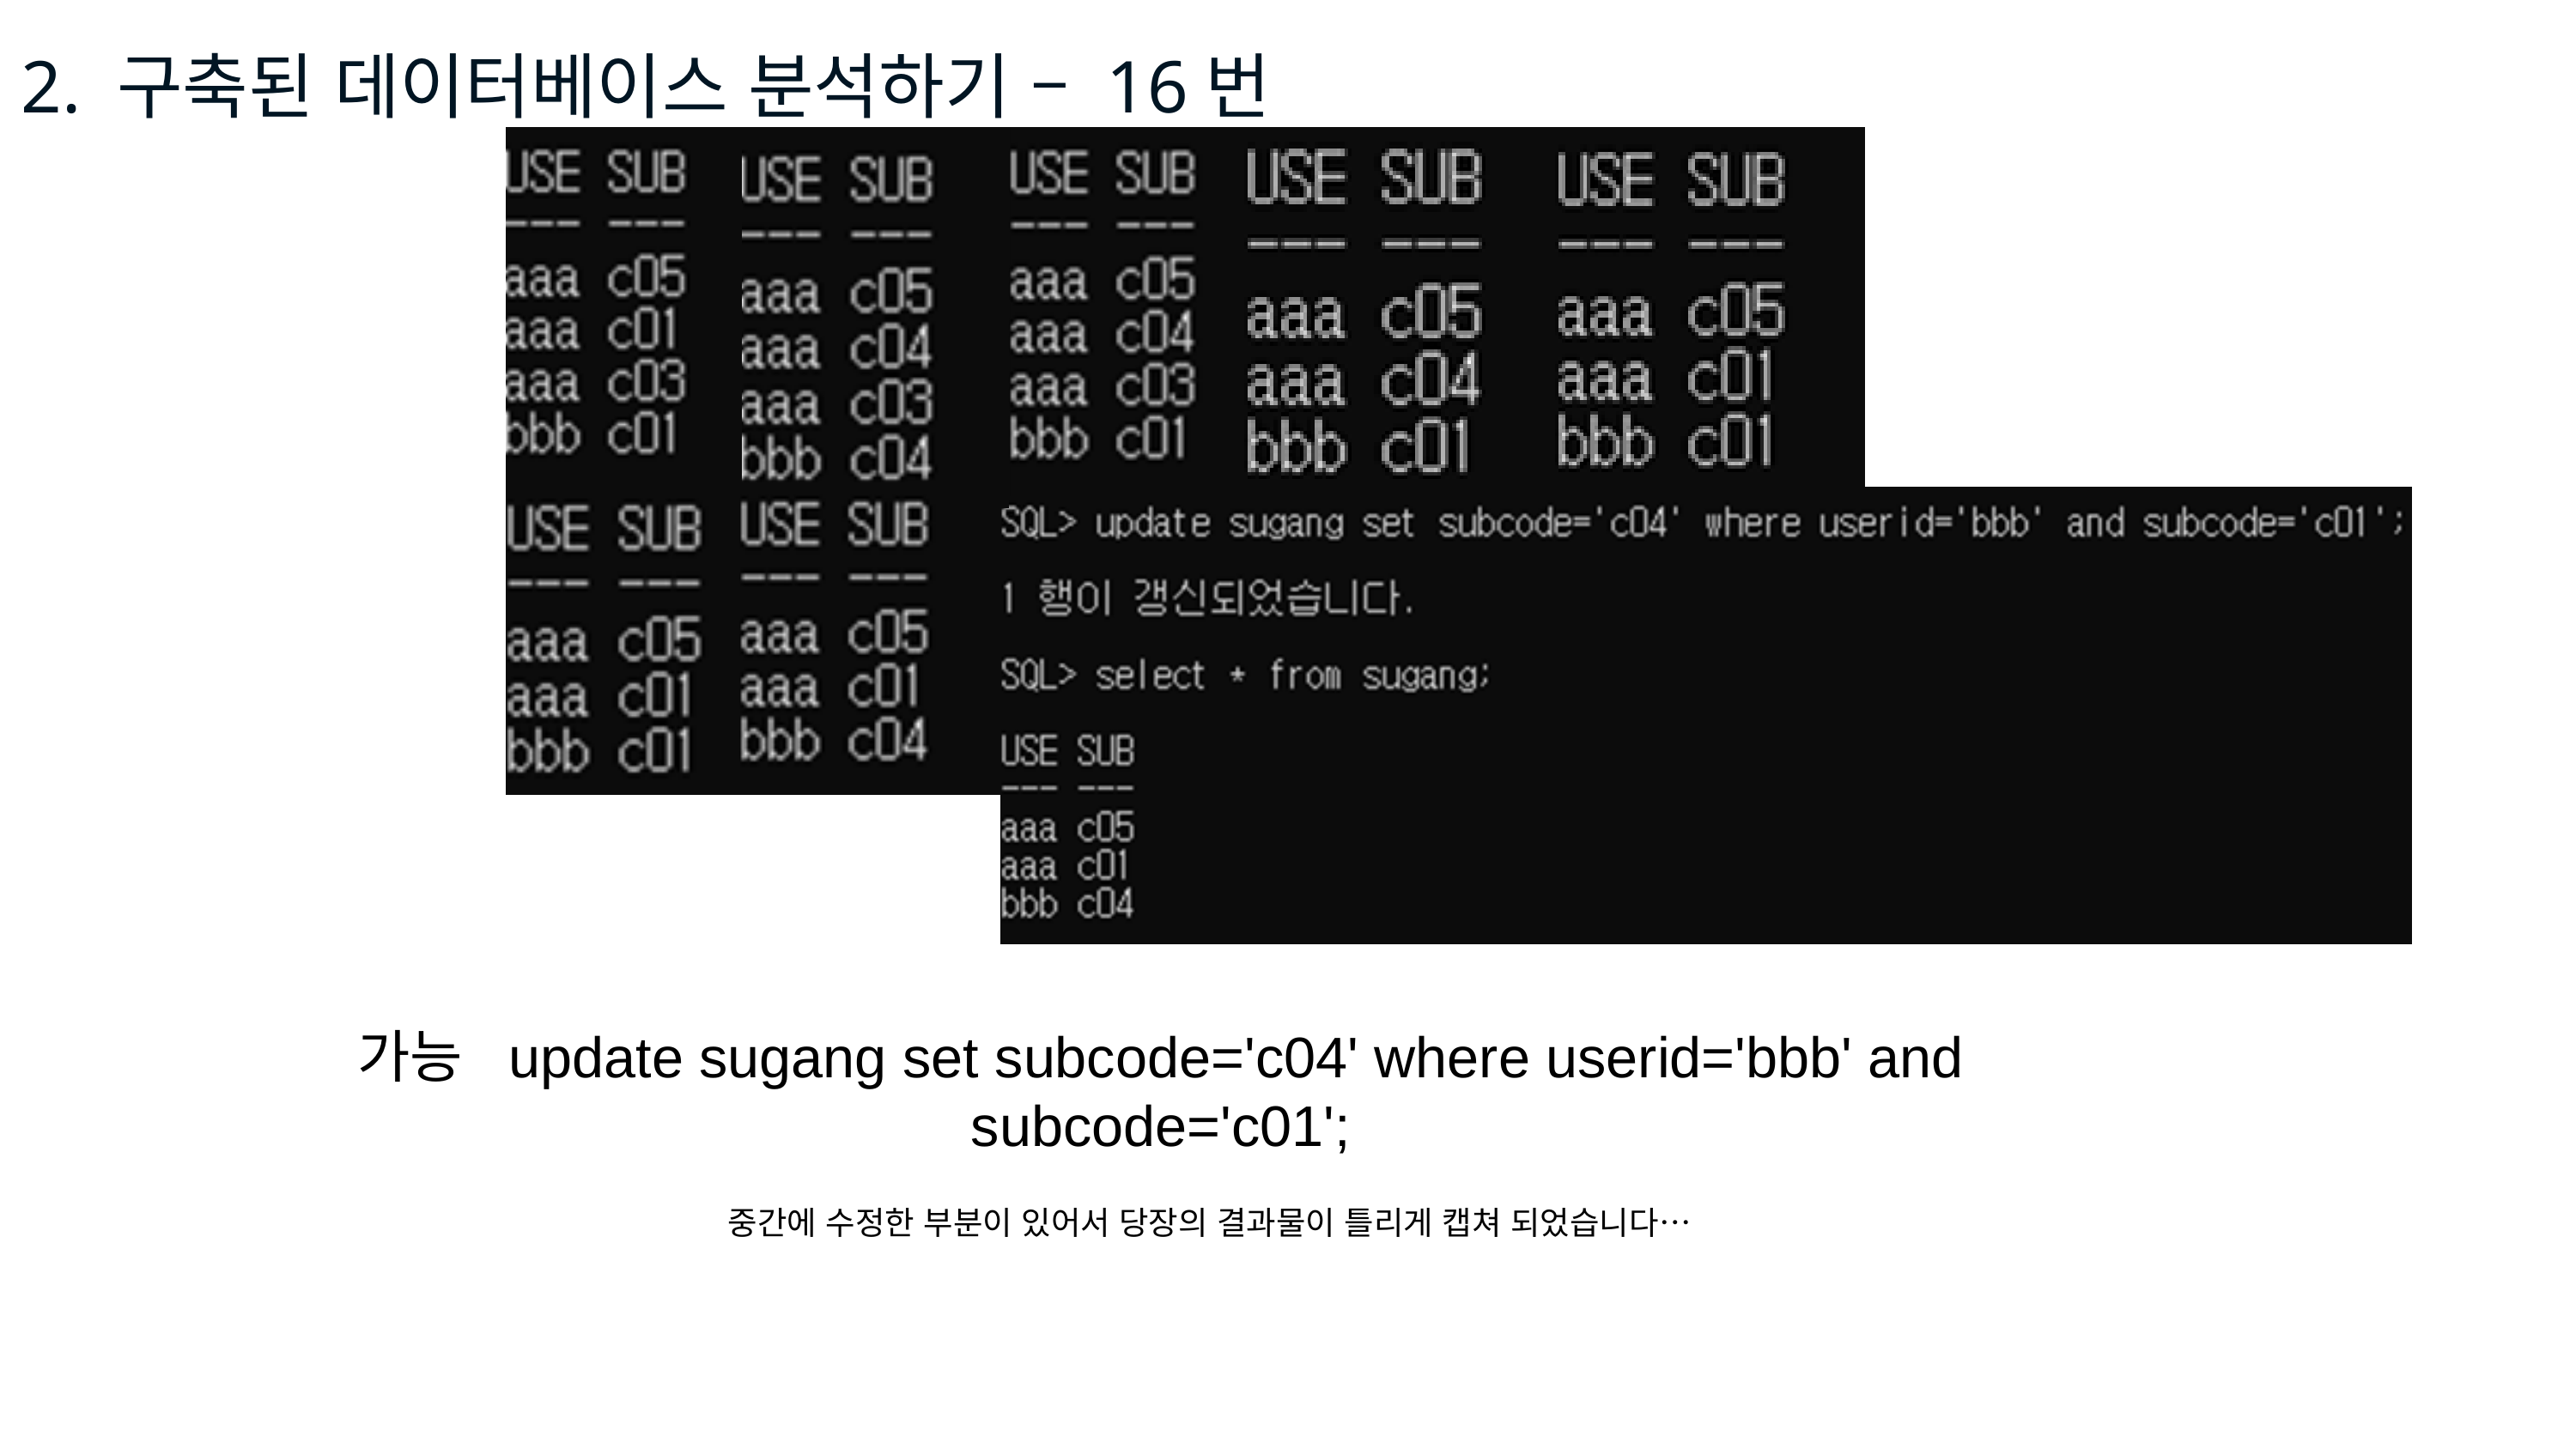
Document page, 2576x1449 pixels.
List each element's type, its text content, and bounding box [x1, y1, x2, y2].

text_box 2. 구축된 데이터베이스 분석하기 – 16번 [21, 27, 1394, 127]
text_box 중간에 수정한 부분이 있어서 당장의 결과물이 틀리게 캡쳐 되었습니다… [385, 1196, 2035, 1248]
text_box 가능 update sugang set subcode='c04' where userid='bbb' and subcode='c01'; [336, 1014, 1986, 1164]
picture [506, 127, 2412, 944]
